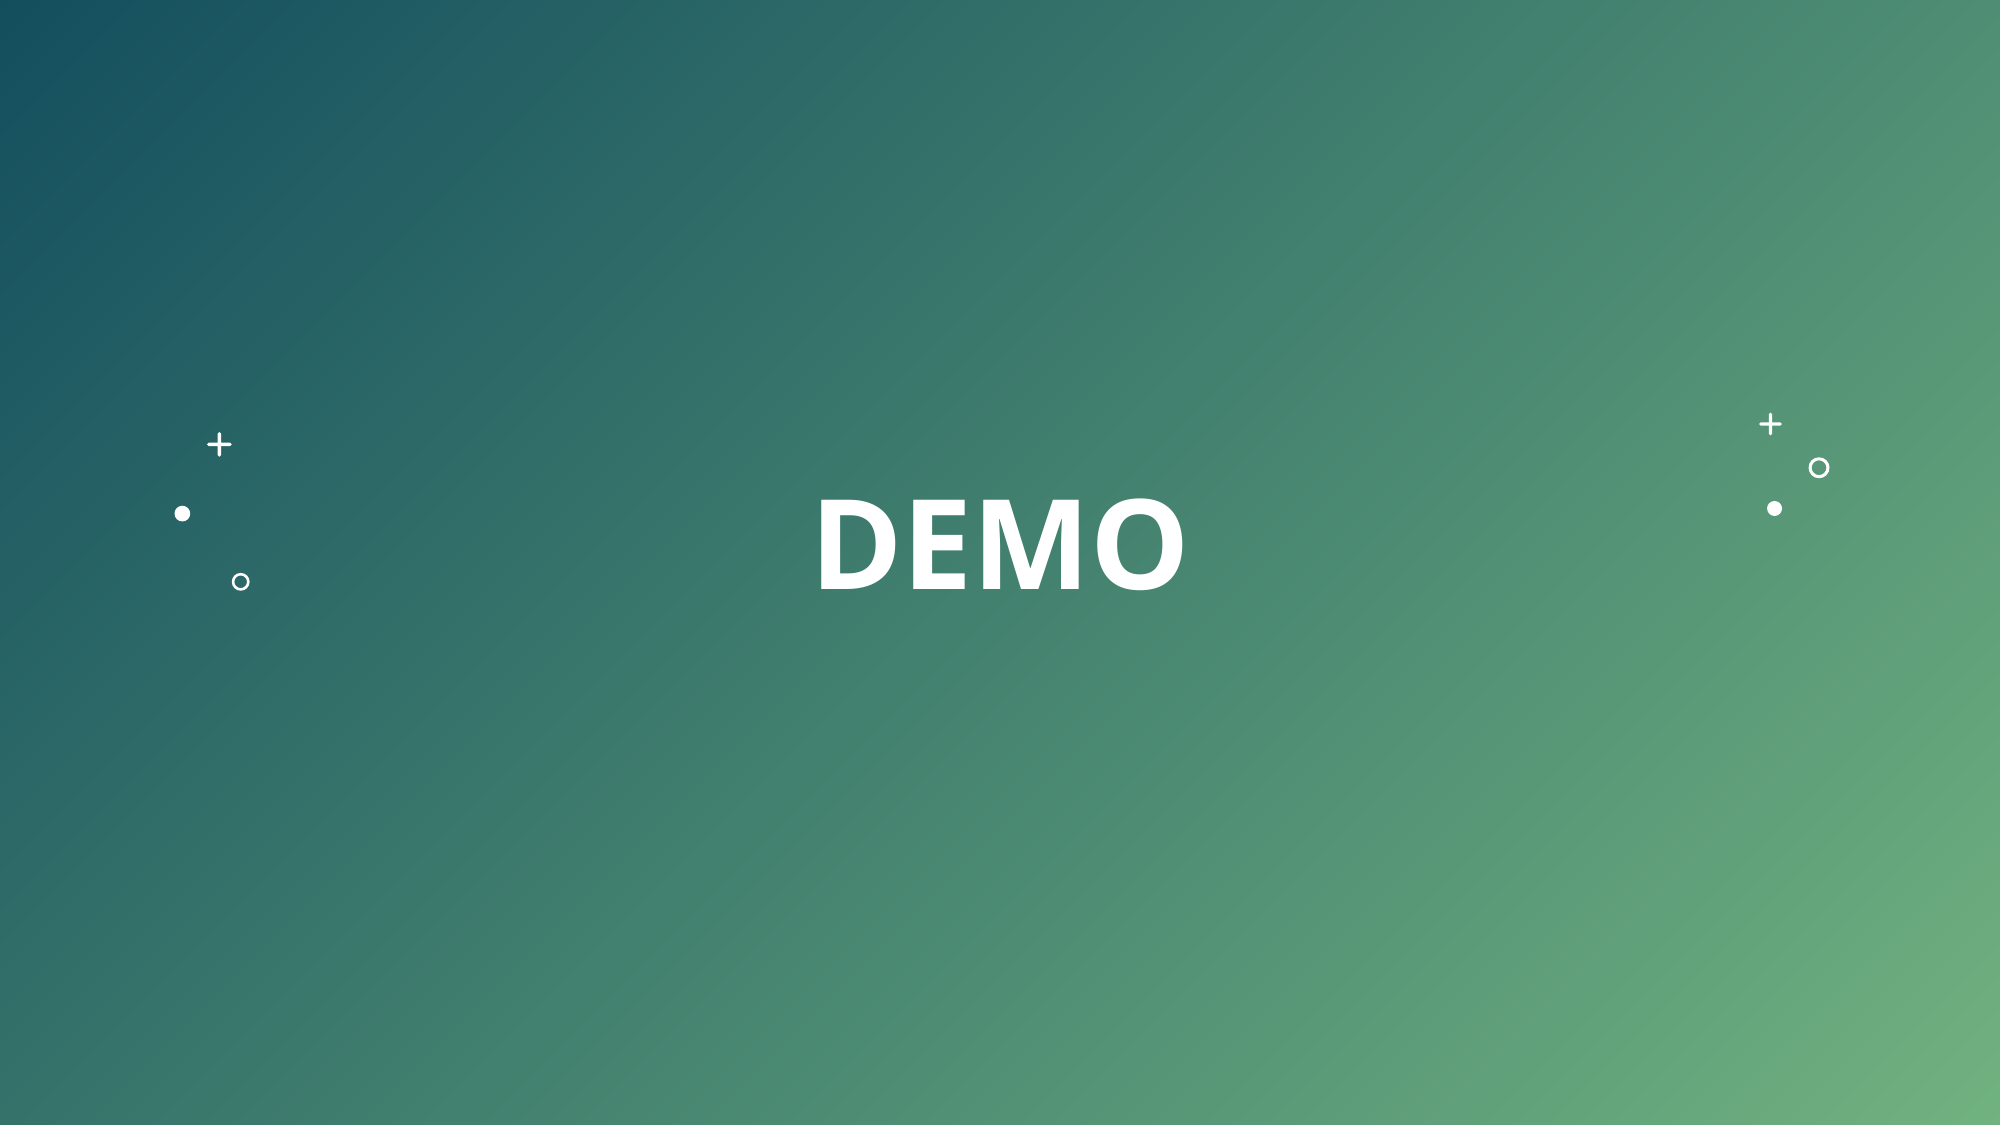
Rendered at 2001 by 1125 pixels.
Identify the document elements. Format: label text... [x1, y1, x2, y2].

title Demo [249, 239, 1750, 624]
